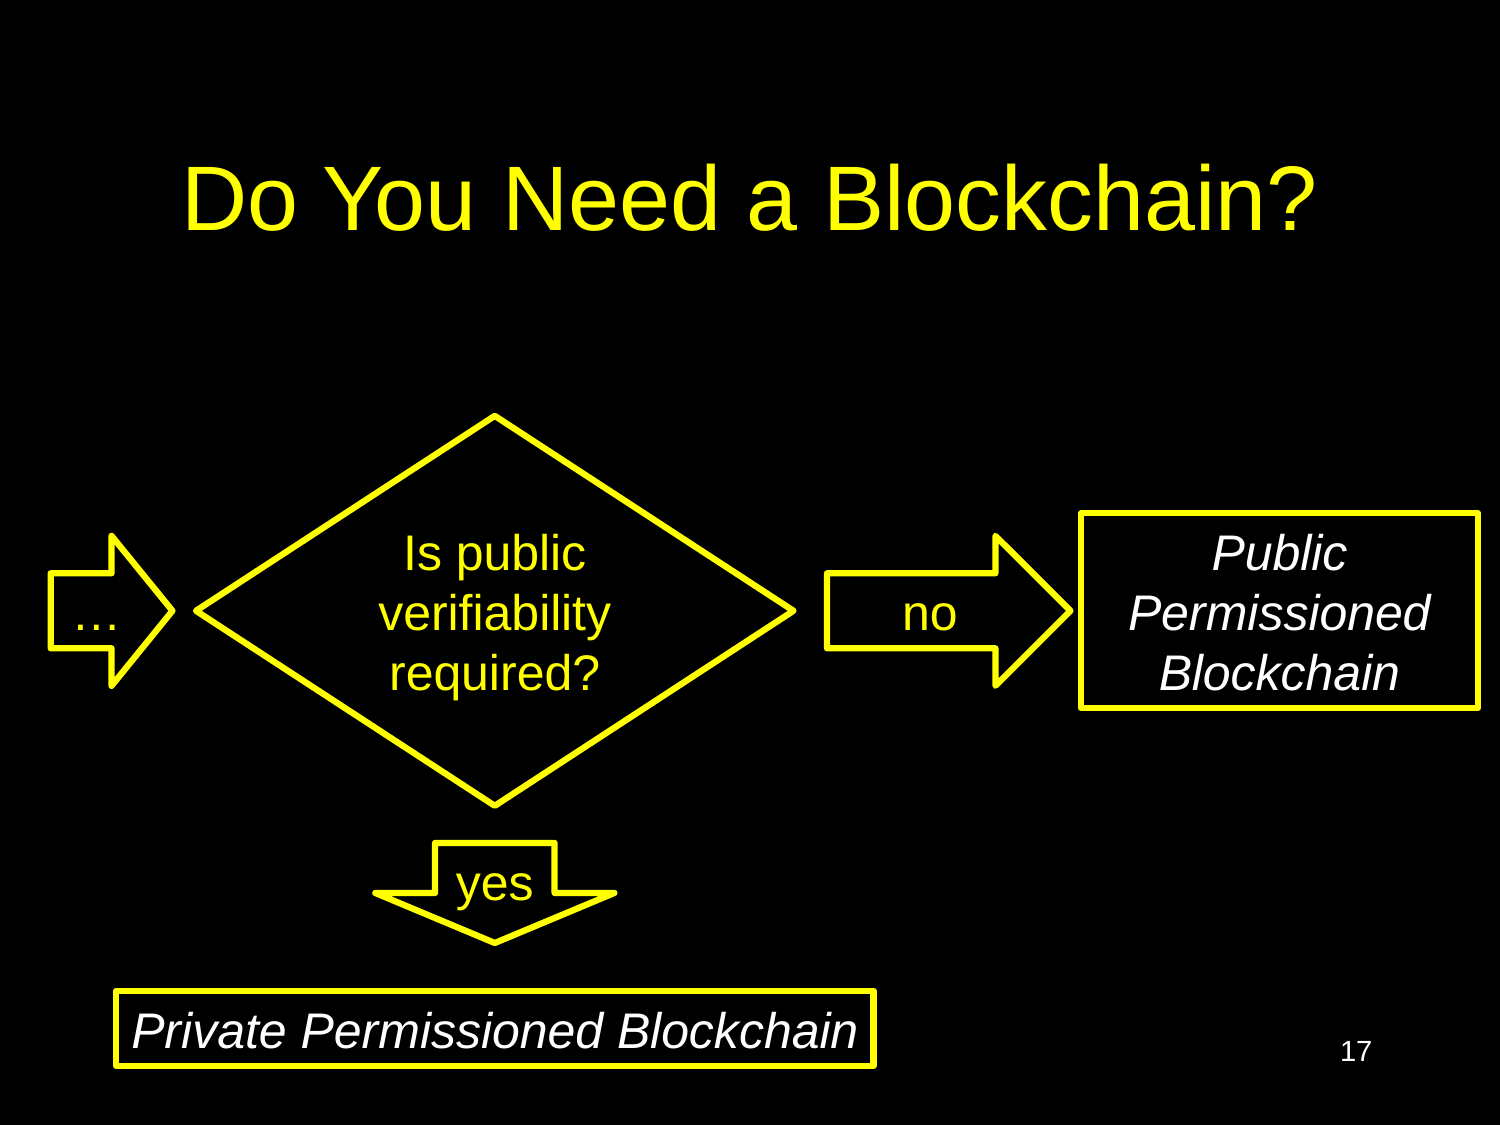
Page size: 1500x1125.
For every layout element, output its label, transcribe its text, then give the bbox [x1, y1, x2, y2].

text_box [111, 415, 879, 1067]
text_box … [50, 573, 106, 649]
text_box no [883, 535, 1071, 686]
text_box Public Permissioned Blockchain [1081, 513, 1478, 709]
slide_number 17 [1074, 1024, 1388, 1101]
title Do You Need a Blockchain? [112, 99, 1388, 288]
